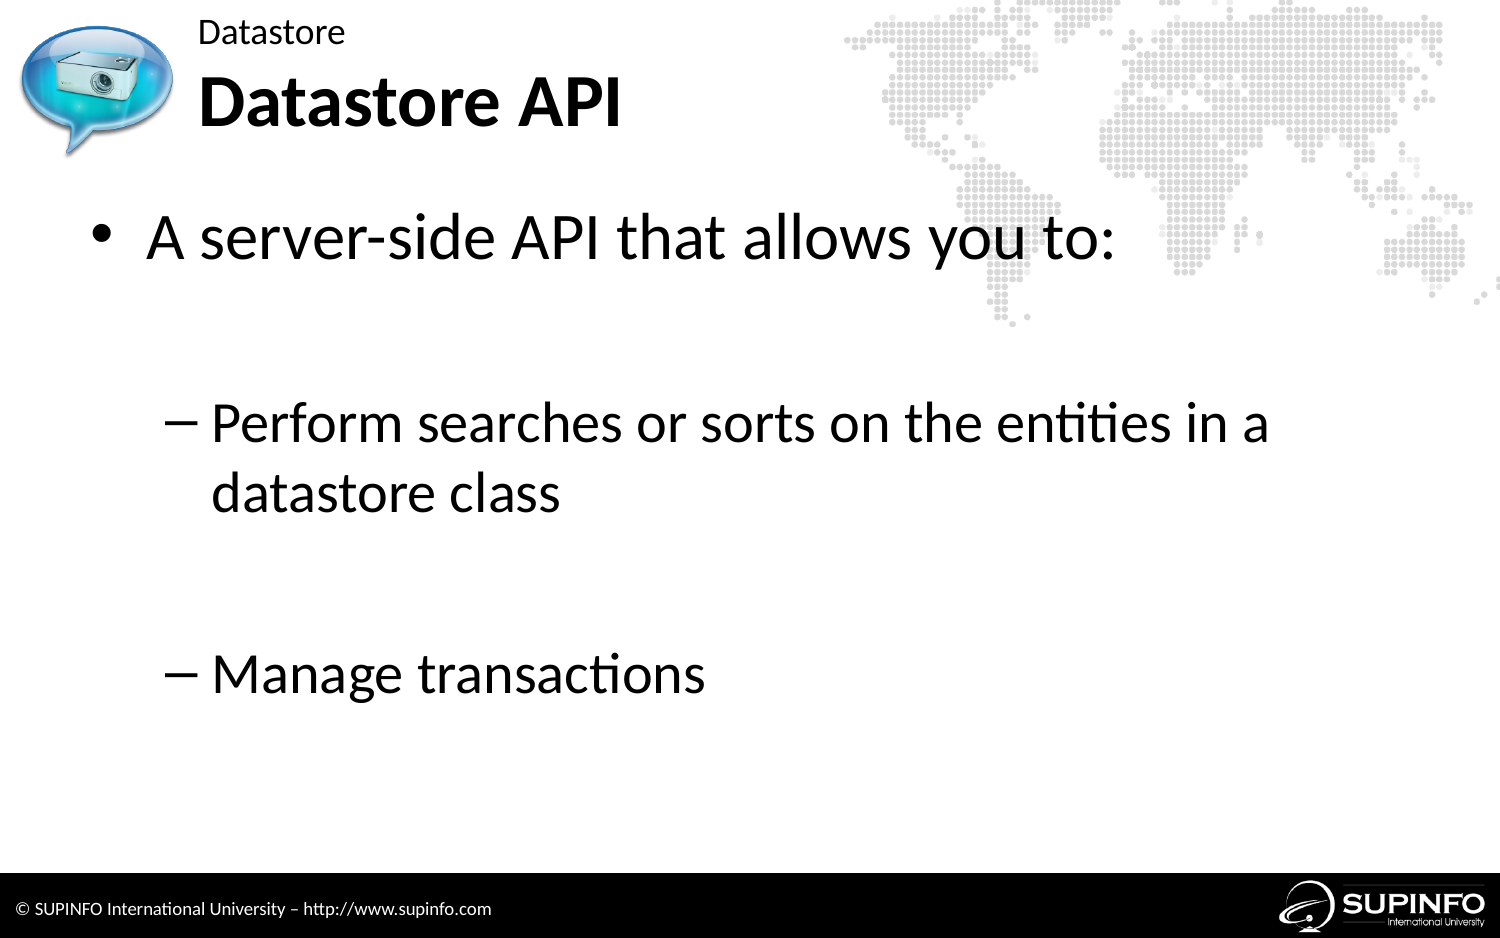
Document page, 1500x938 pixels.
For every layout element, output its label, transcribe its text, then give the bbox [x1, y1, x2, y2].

picture [844, 0, 1500, 327]
picture [1269, 870, 1494, 938]
picture [17, 19, 179, 162]
list A server-side API that allows you to: Perform searches or sorts on the entities in a datastore class Manage transactions [74, 184, 1460, 880]
text_box Datastore [183, 0, 1459, 56]
text_box Datastore API [183, 56, 1459, 138]
